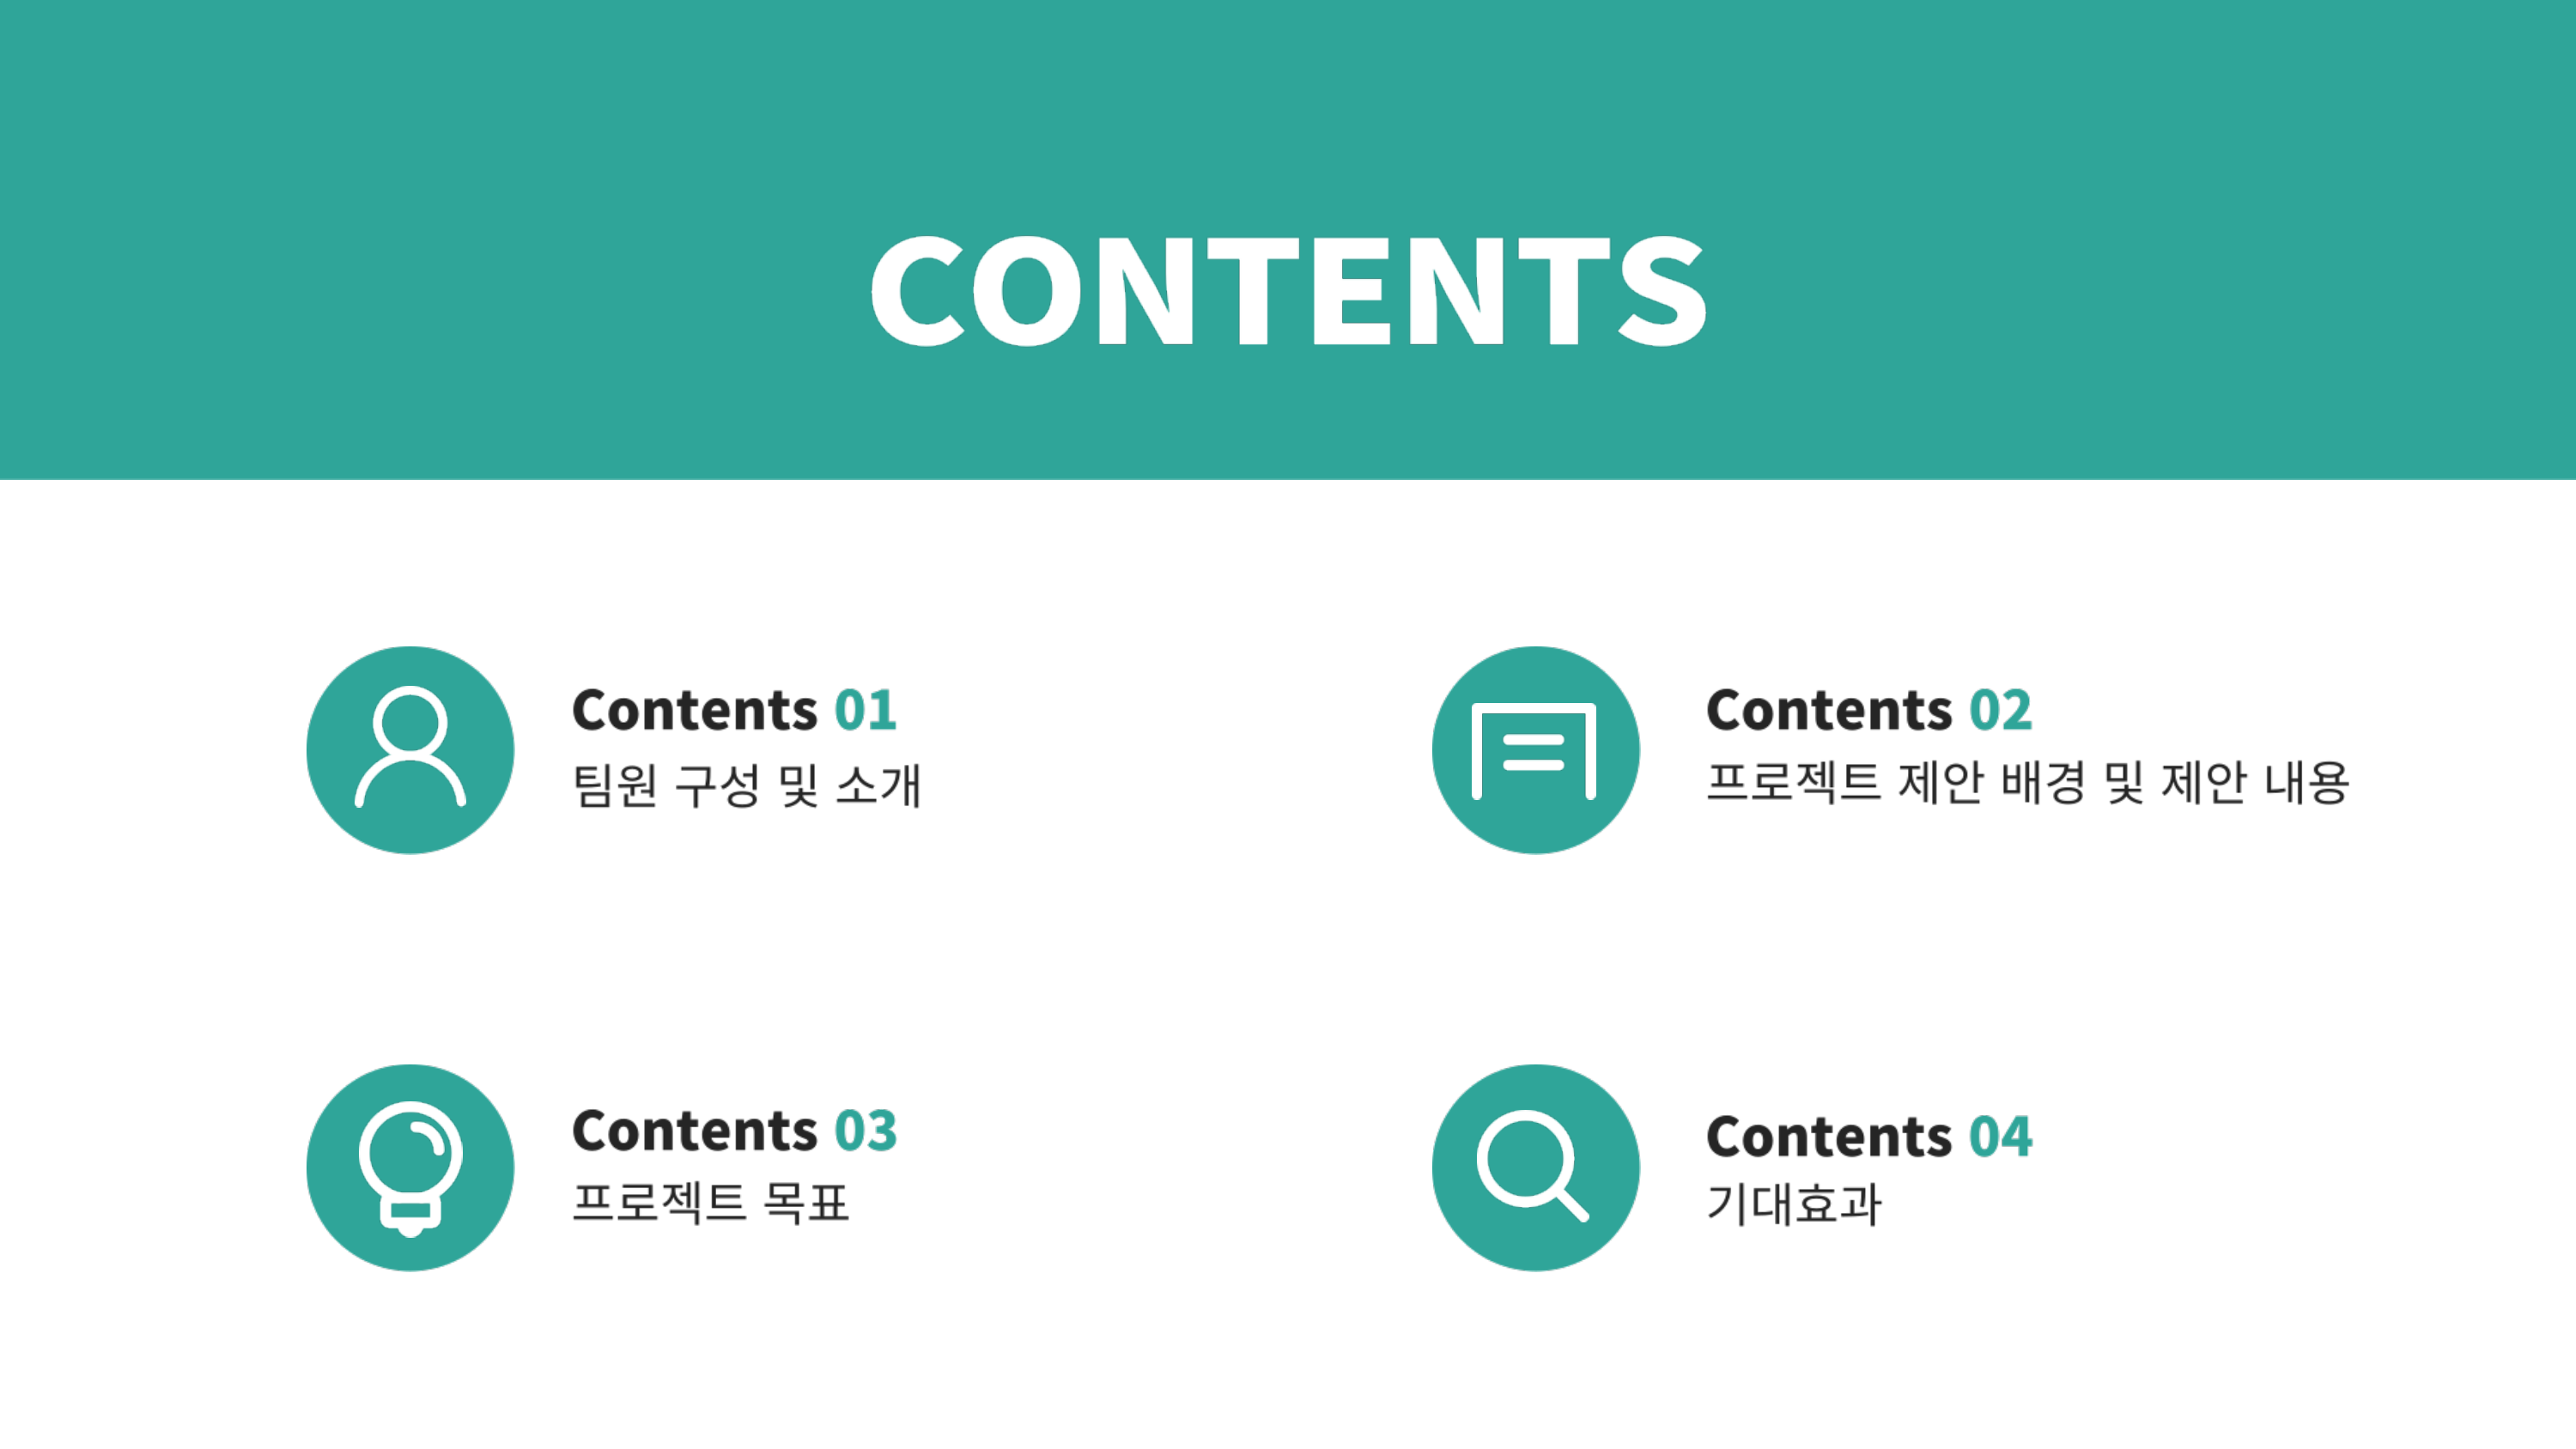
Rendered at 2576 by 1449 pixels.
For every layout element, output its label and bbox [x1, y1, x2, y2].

picture [552, 1071, 952, 1283]
picture [649, 90, 1940, 527]
text_box [355, 686, 467, 809]
text_box [1477, 1110, 1589, 1222]
text_box [307, 646, 515, 855]
picture [551, 652, 972, 865]
text_box [1432, 646, 1641, 855]
text_box [307, 1064, 515, 1272]
text_box [359, 1101, 463, 1238]
text_box [0, 0, 2576, 481]
picture [1686, 1078, 2088, 1285]
picture [1686, 652, 2404, 863]
text_box [1472, 703, 1596, 800]
text_box [1432, 1064, 1641, 1272]
